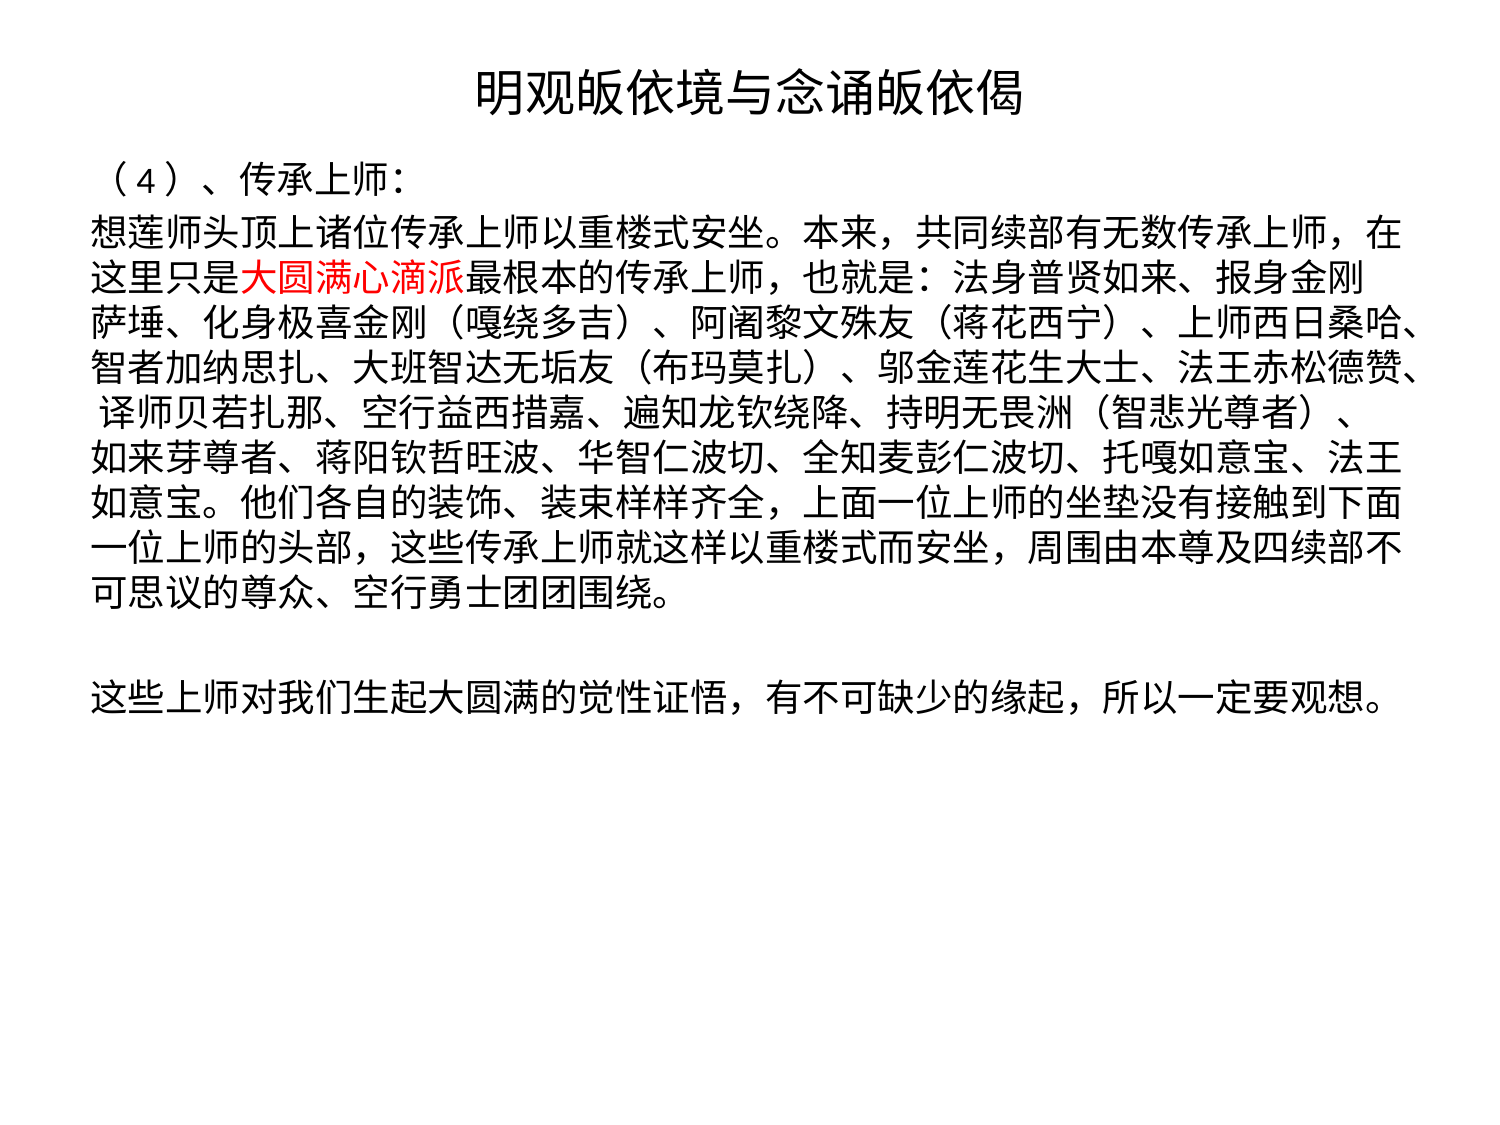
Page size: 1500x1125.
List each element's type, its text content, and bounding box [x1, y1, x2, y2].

list （4）、传承上师： 想莲师头顶上诸位传承上师以重楼式安坐。本来，共同续部有无数传承上师，在这里只是大圆满心滴派最根本的传承上师，也就是：法身普贤如来、报身金刚 萨埵、化身极喜金刚（嘎绕多吉）、阿阇黎文殊友（蒋花西宁）、上师西日桑哈、智者加纳思扎、大班智达无垢友（布玛莫扎）、邬金莲花生大士、法王赤松德赞、 译师贝若扎那、空行益西措嘉、遍知龙钦绕降、持明无畏洲（智悲光尊者）、如来芽尊者、蒋阳钦哲旺波、华智仁波切、全知麦彭仁波切、托嘎如意宝、法王如意宝。他们各自的装饰、装束样样齐全，上面一位上师的坐垫没有接触到下面一位上师的头部，这些传承上师就这样以重楼式而安坐，周围由本尊及四续部不可思议的尊众、空行勇士团团围绕。 这些上师对我们生起大圆满的觉性证悟，有不可缺少的缘起，所以一定要观想。 [75, 149, 1425, 1005]
title 明观皈依境与念诵皈依偈 [75, 45, 1425, 138]
